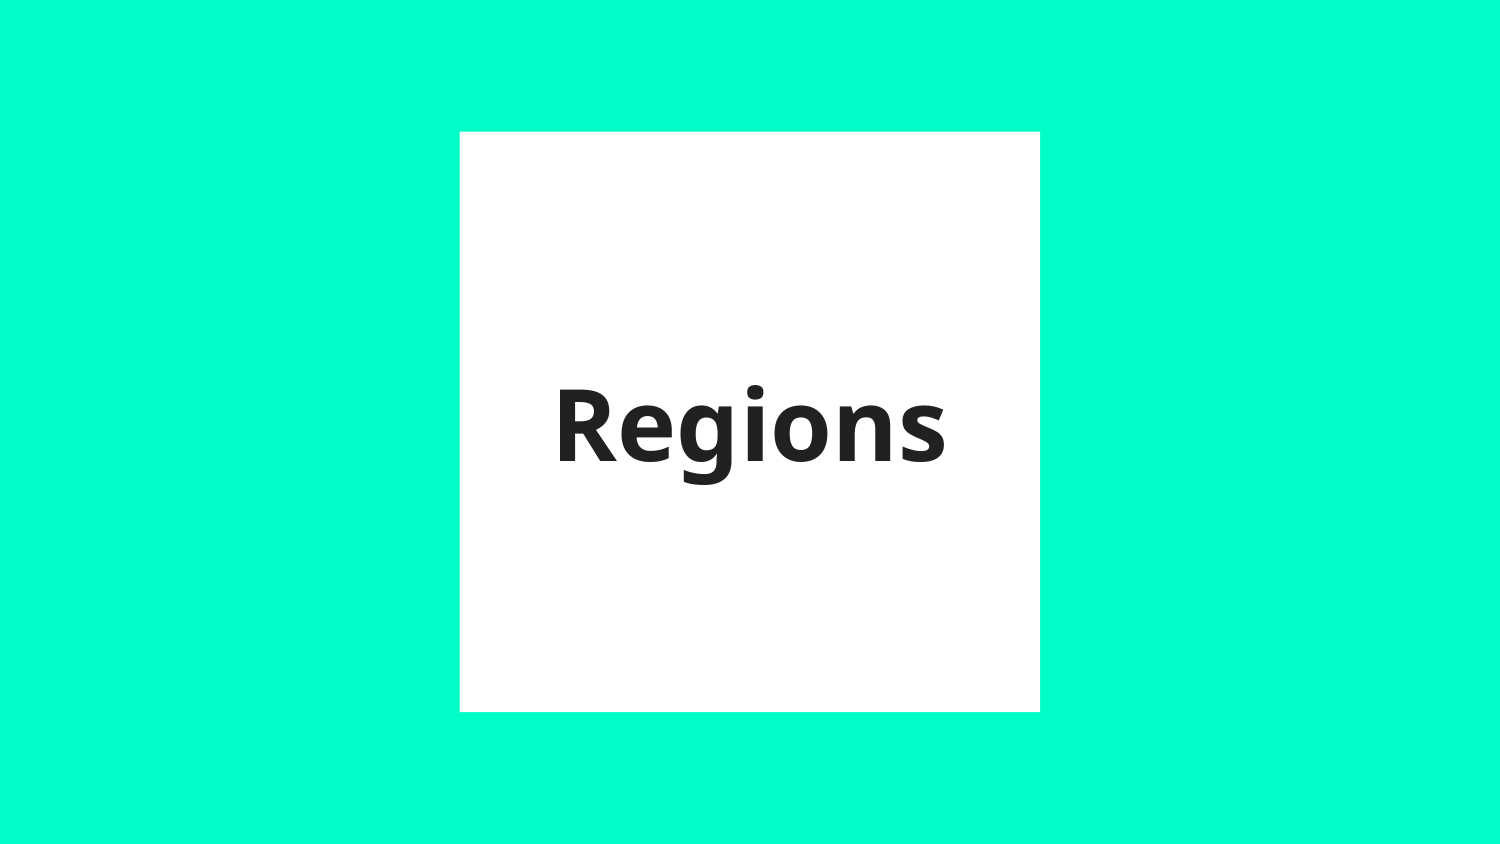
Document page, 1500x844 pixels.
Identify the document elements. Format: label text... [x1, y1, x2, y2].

title Regions [459, 131, 1041, 713]
